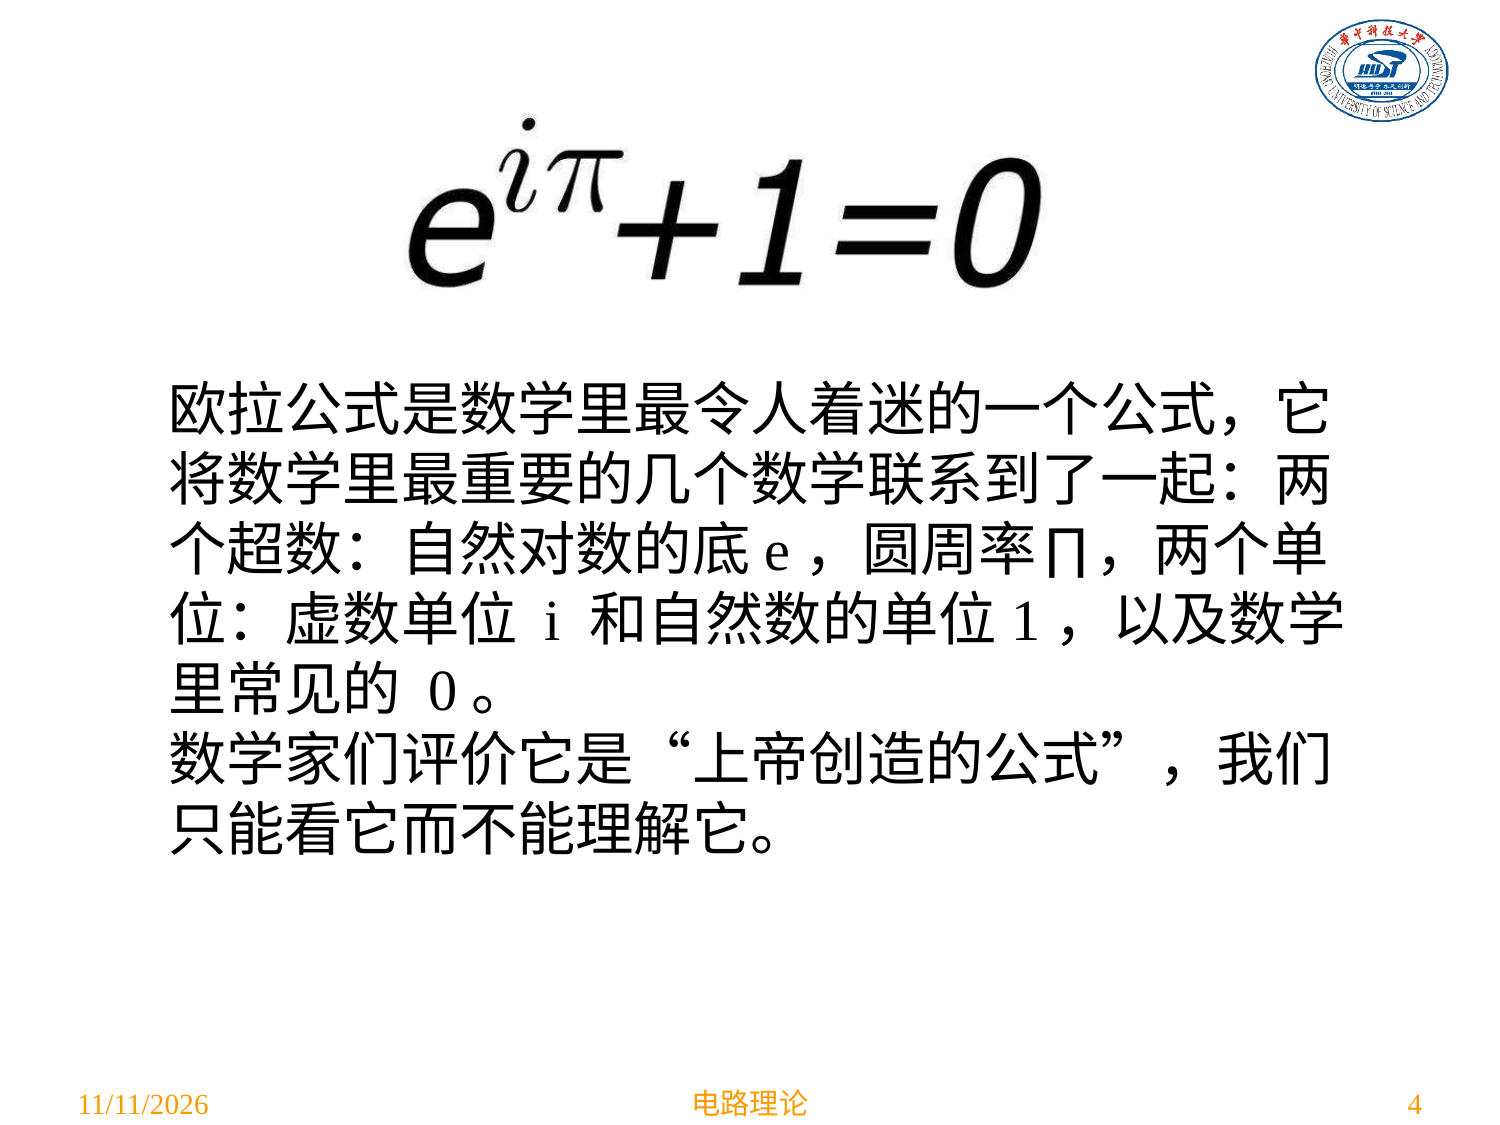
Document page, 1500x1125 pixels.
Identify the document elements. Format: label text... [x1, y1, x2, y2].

text_box 欧拉公式是数学里最令人着迷的一个公式，它将数学里最重要的几个数学联系到了一起：两个超数：自然对数的底e，圆周率∏，两个单位：虚数单位 i 和自然数的单位1，以及数学里常见的 0。 数学家们评价它是“上帝创造的公式”，我们只能看它而不能理解它。 [153, 364, 1376, 870]
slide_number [62, 1078, 375, 1125]
slide_number 4 [1125, 1078, 1438, 1125]
picture [1305, 13, 1459, 125]
picture [395, 113, 1055, 320]
footer 电路理论 [512, 1078, 988, 1125]
